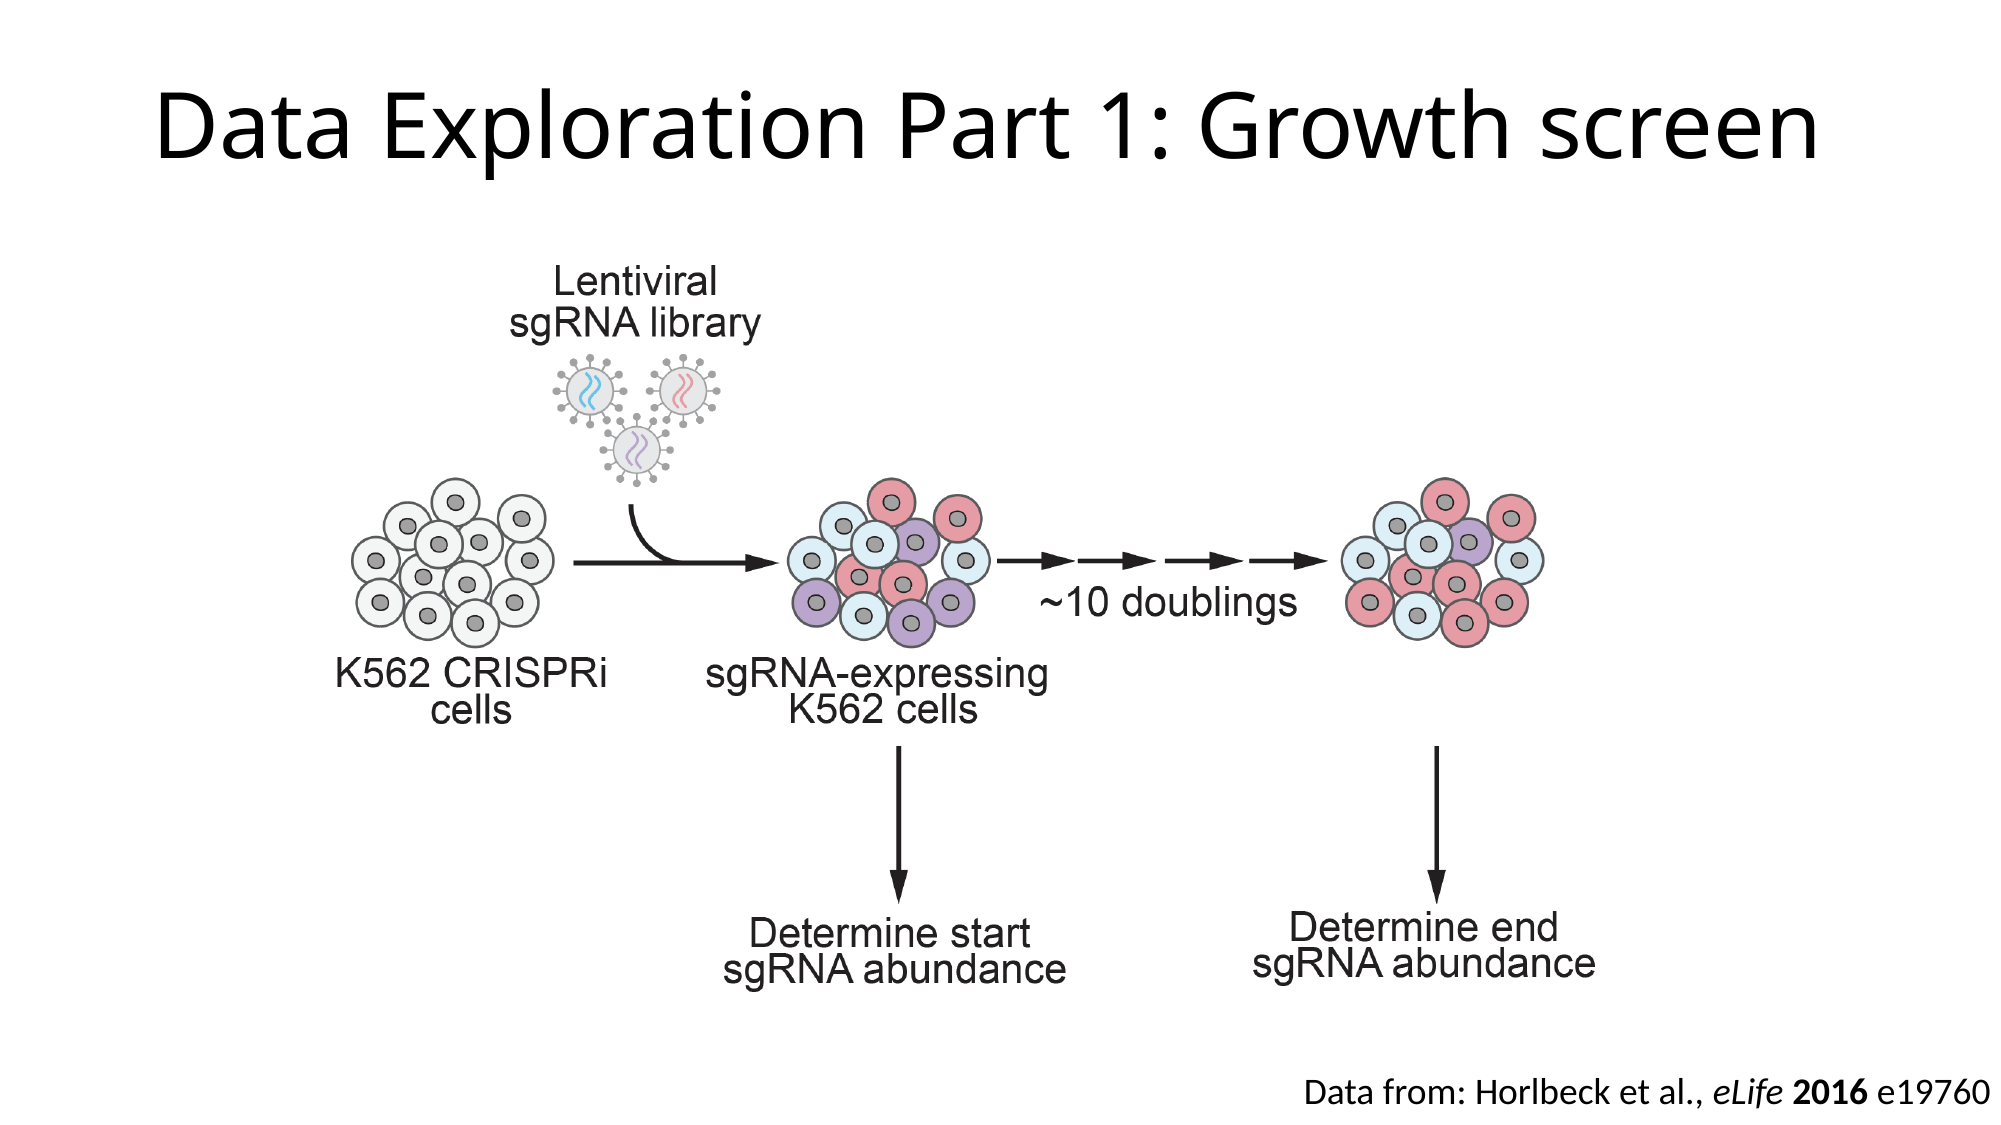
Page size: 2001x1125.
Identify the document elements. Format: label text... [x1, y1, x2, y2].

title Data Exploration Part 1: Growth screen [137, 20, 1863, 238]
text_box Data from: Horlbeck et al., eLife 2016 e19760 [1288, 1059, 2000, 1120]
picture [330, 257, 1606, 996]
